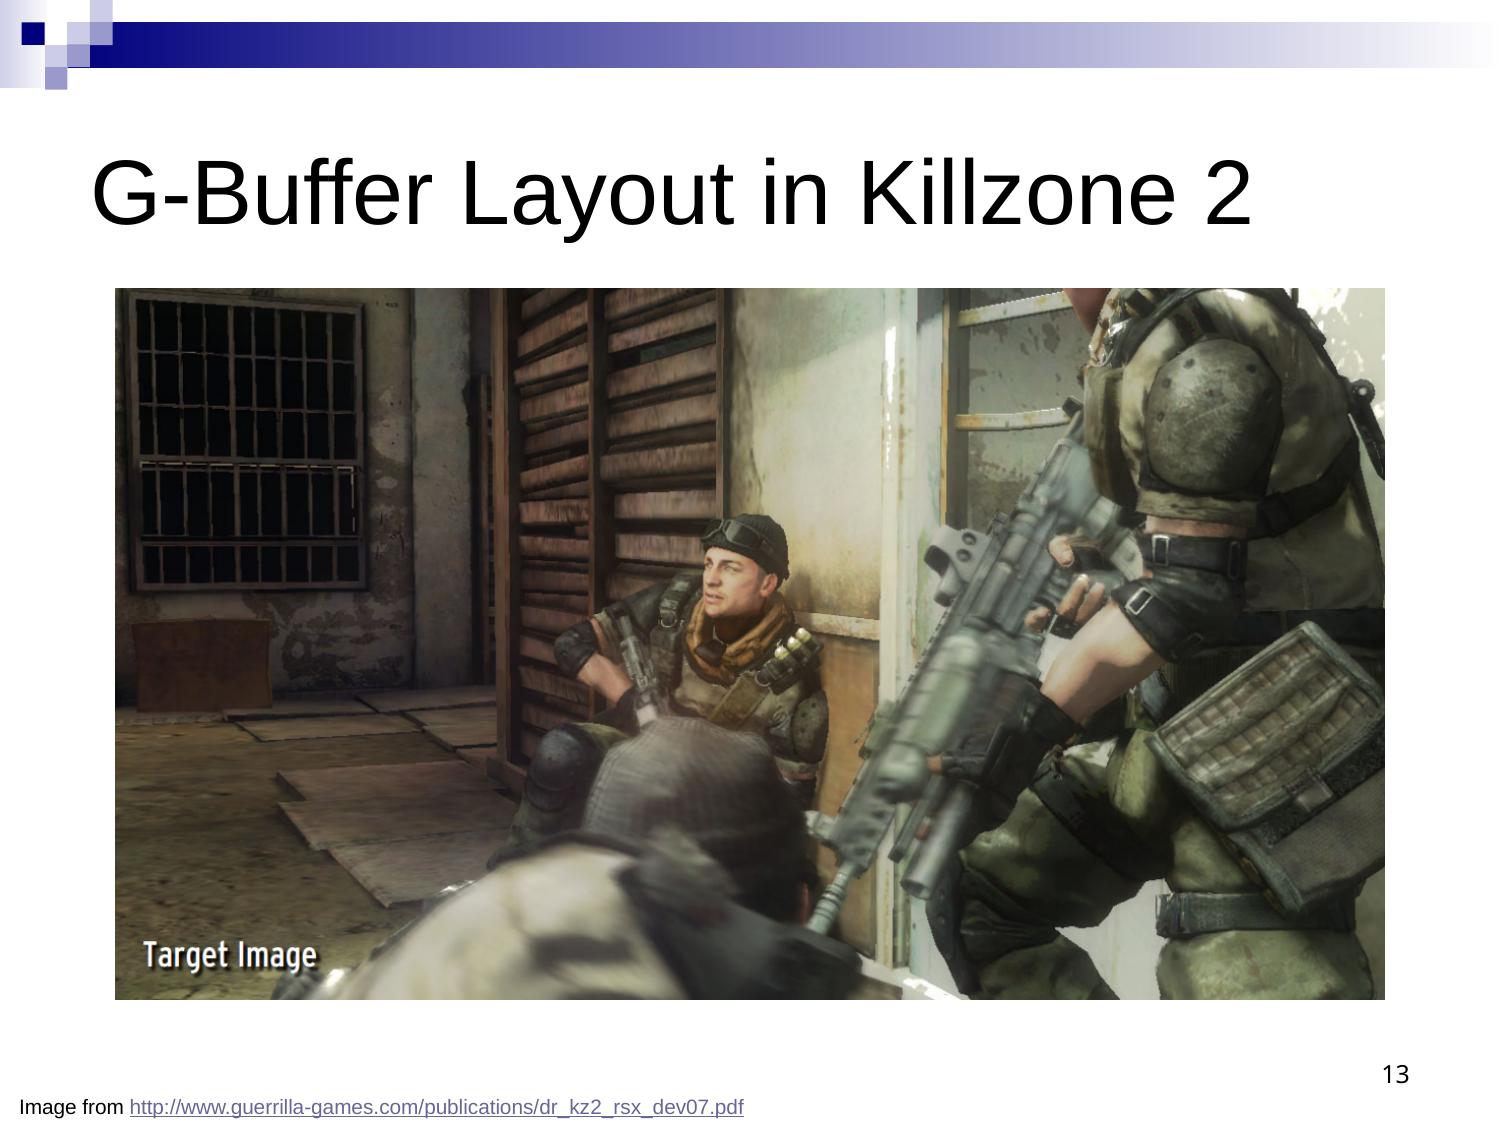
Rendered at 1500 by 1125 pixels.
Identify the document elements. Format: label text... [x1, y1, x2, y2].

picture [115, 288, 1385, 1001]
title G-Buffer Layout in Killzone 2 [75, 75, 1425, 300]
slide_number 13 [1074, 1024, 1426, 1101]
text_box Image from http://www.guerrilla-games.com/publications/dr_kz2_rsx_dev07.pdf [4, 1086, 759, 1125]
